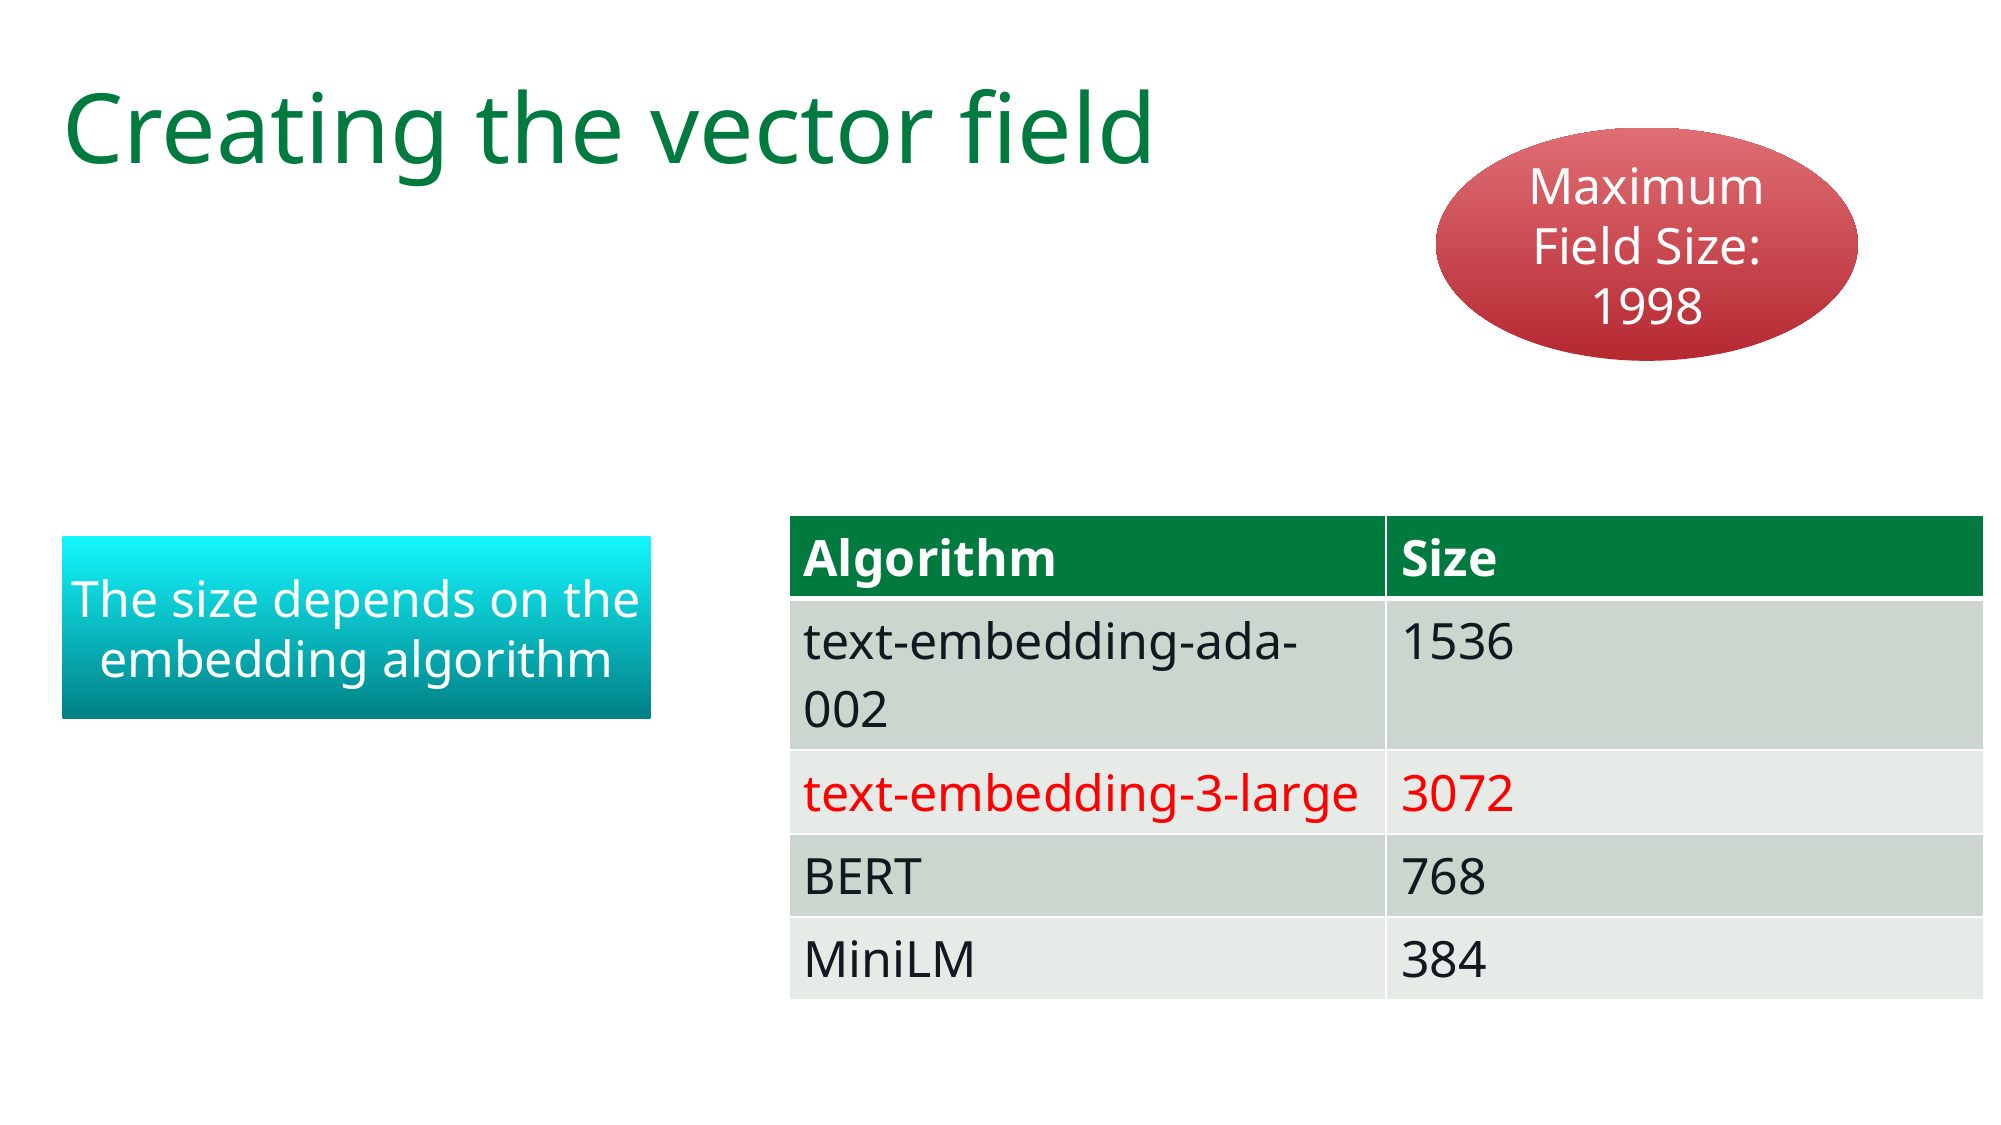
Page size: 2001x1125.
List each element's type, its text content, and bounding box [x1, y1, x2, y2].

table_cell 1536 [1387, 601, 1983, 749]
table_cell 3072 [1387, 751, 1983, 833]
table_header Size [1387, 516, 1983, 596]
text_box The size depends on the embedding algorithm [62, 536, 651, 719]
table_header Algorithm [790, 516, 1385, 596]
table_cell 768 [1387, 835, 1983, 916]
table_cell 384 [1387, 918, 1983, 999]
table_cell MiniLM [790, 918, 1385, 999]
list alter table [dbo].[walmart_product_details] add product_description_vector vector(1536) null; [62, 230, 1938, 385]
table_cell text-embedding-ada-002 [790, 601, 1385, 749]
table_cell text-embedding-3-large [790, 751, 1385, 833]
title Creating the vector field [62, 62, 1938, 188]
table_cell BERT [790, 835, 1385, 916]
text_box Maximum Field Size: 1998 [1436, 127, 1858, 361]
